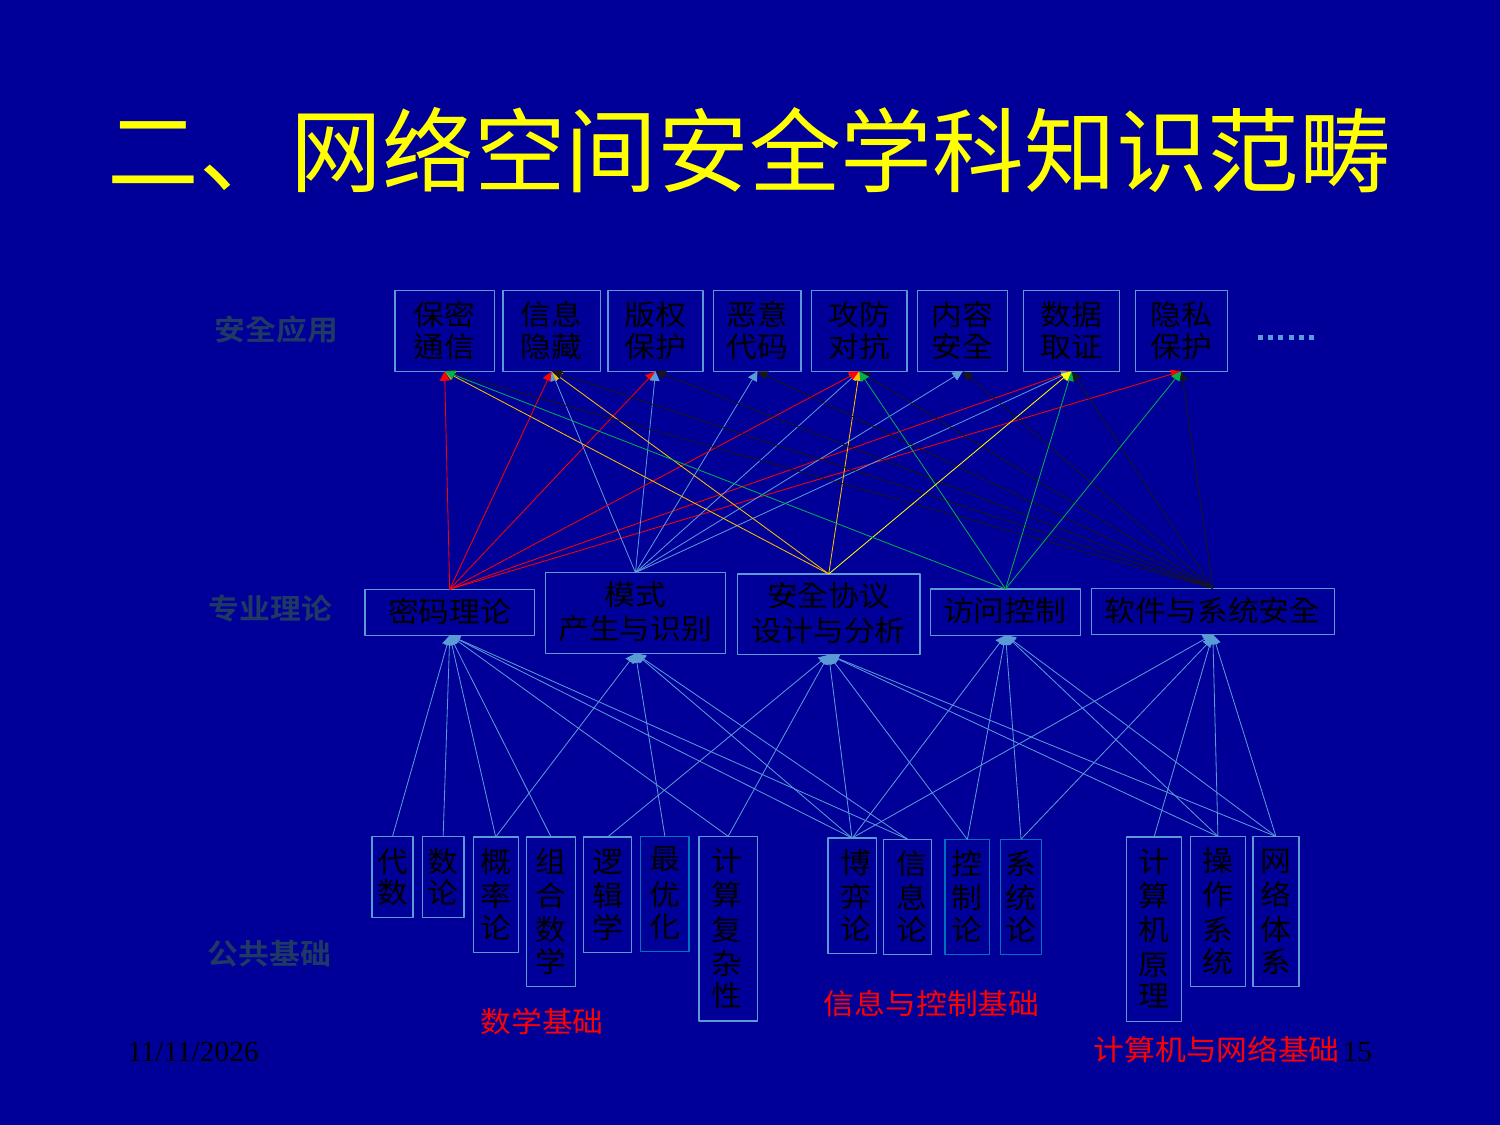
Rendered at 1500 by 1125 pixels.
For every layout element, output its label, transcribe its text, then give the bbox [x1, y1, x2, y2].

title 二、网络空间安全学科知识范畴 [88, 54, 1412, 243]
slide_number 15 [1074, 1025, 1388, 1100]
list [188, 287, 1359, 1083]
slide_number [112, 1025, 425, 1100]
